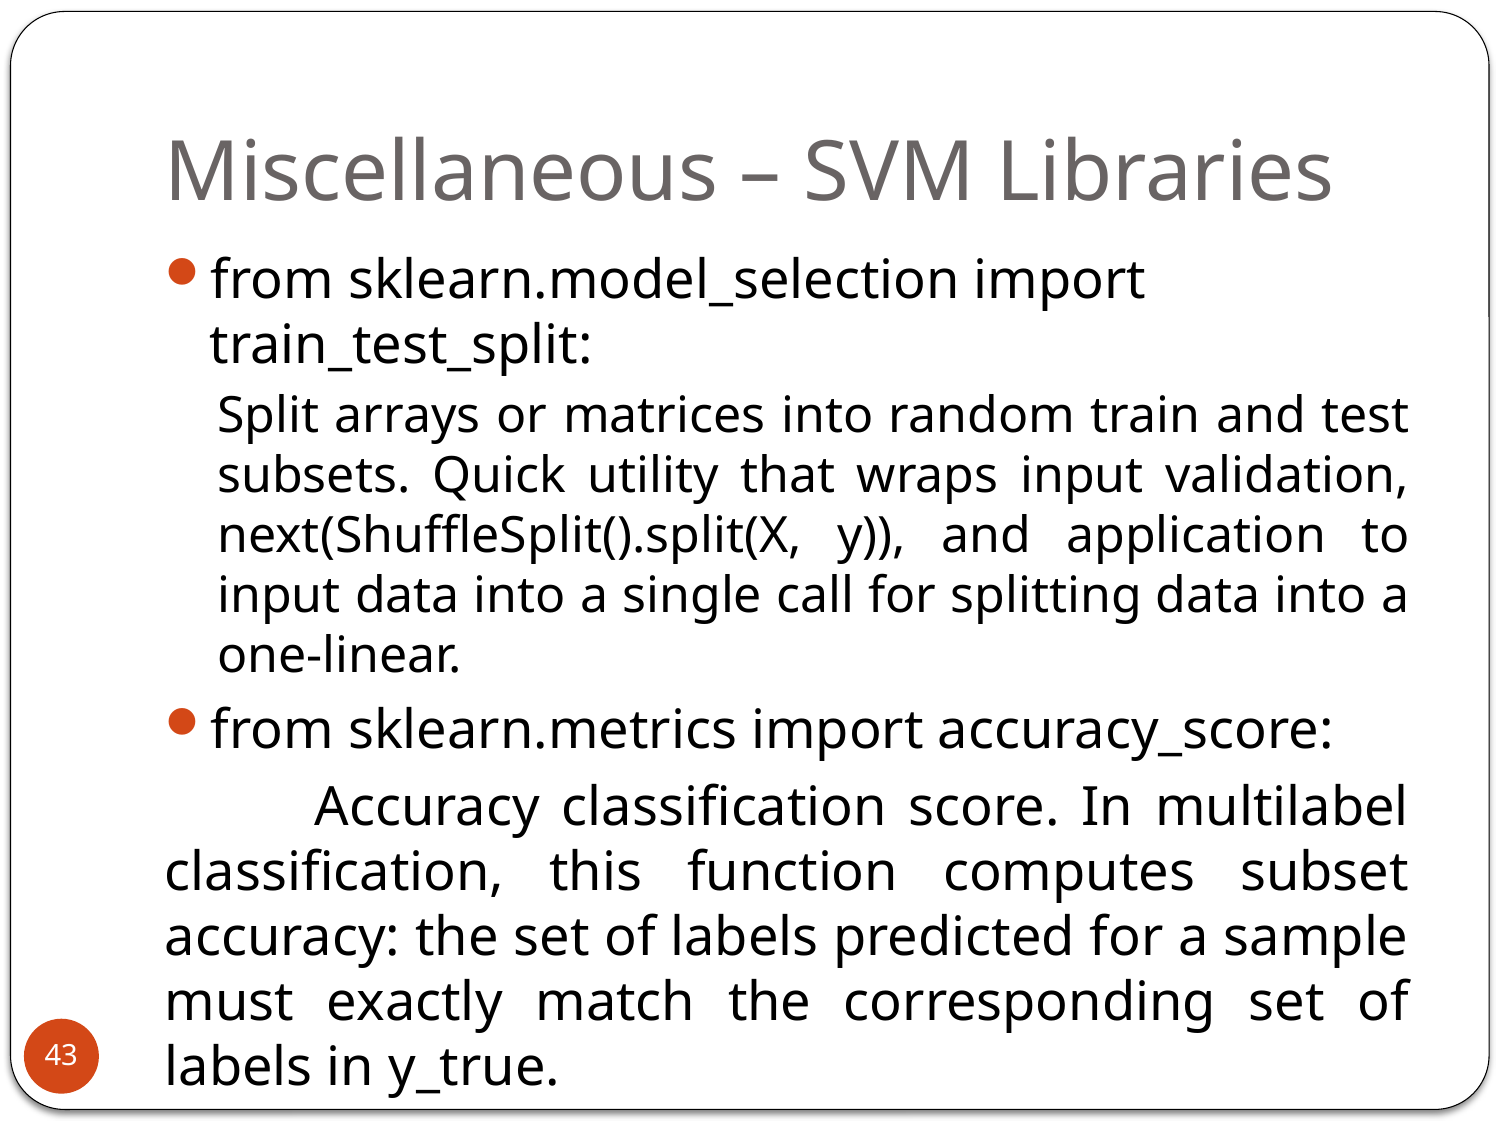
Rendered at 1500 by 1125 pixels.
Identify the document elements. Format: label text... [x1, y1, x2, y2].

title Miscellaneous – SVM Libraries [150, 45, 1425, 233]
list from sklearn.model_selection import train_test_split: Split arrays or matrices into random train and test subsets. Quick utility that wraps input validation, next(ShuffleSplit().split(X, y)), and application to input data into a single call for splitting data into a one-linear. from sklearn.metrics import accuracy_score: Accuracy classification score. In multilabel classification, this function computes subset accuracy: the set of labels predicted for a sample must exactly match the corresponding set of labels in y_true. [150, 237, 1425, 988]
slide_number 43 [23, 1018, 99, 1094]
